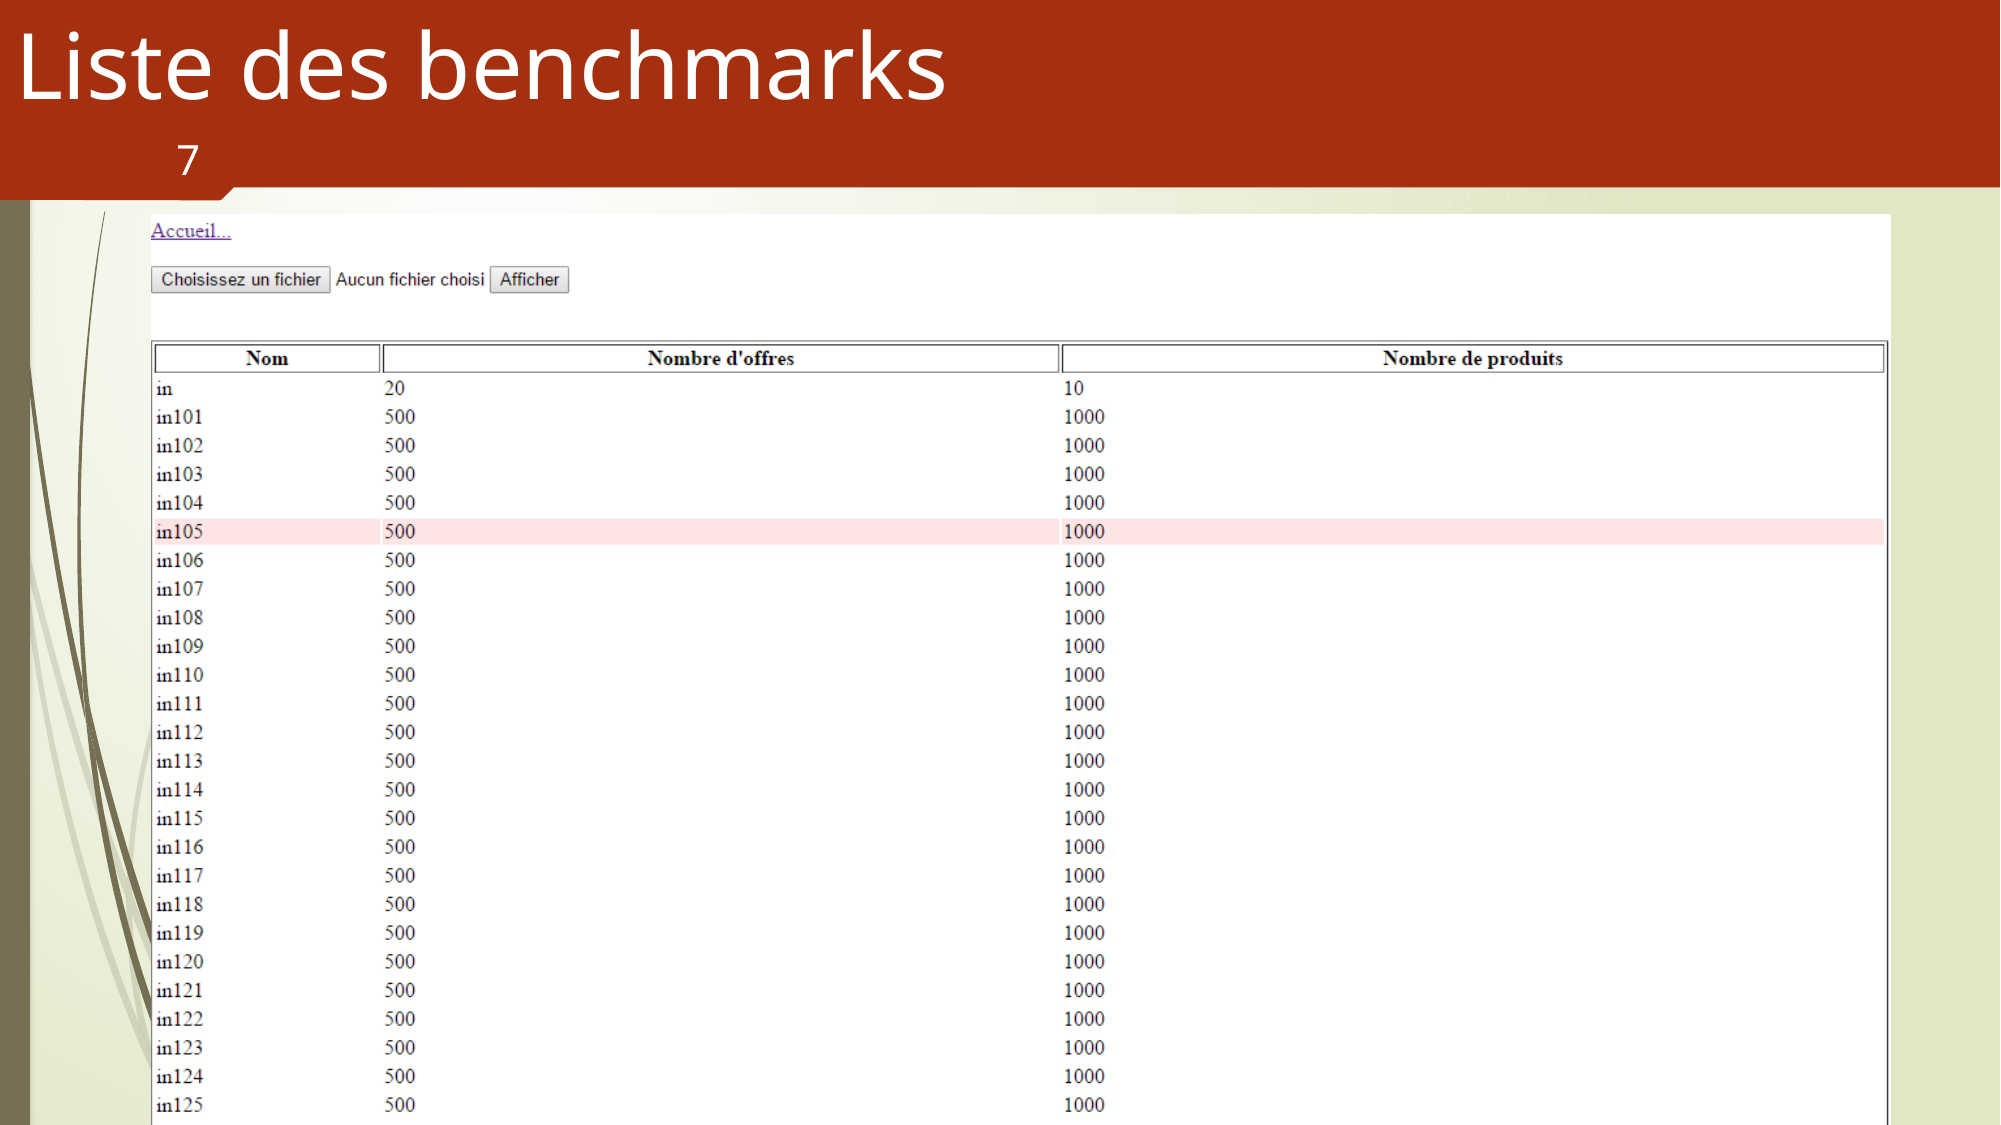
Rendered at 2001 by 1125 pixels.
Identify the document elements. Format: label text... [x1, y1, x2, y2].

title Liste des benchmarks [0, 0, 2000, 188]
picture [150, 214, 1891, 1125]
slide_number 7 [87, 129, 216, 190]
